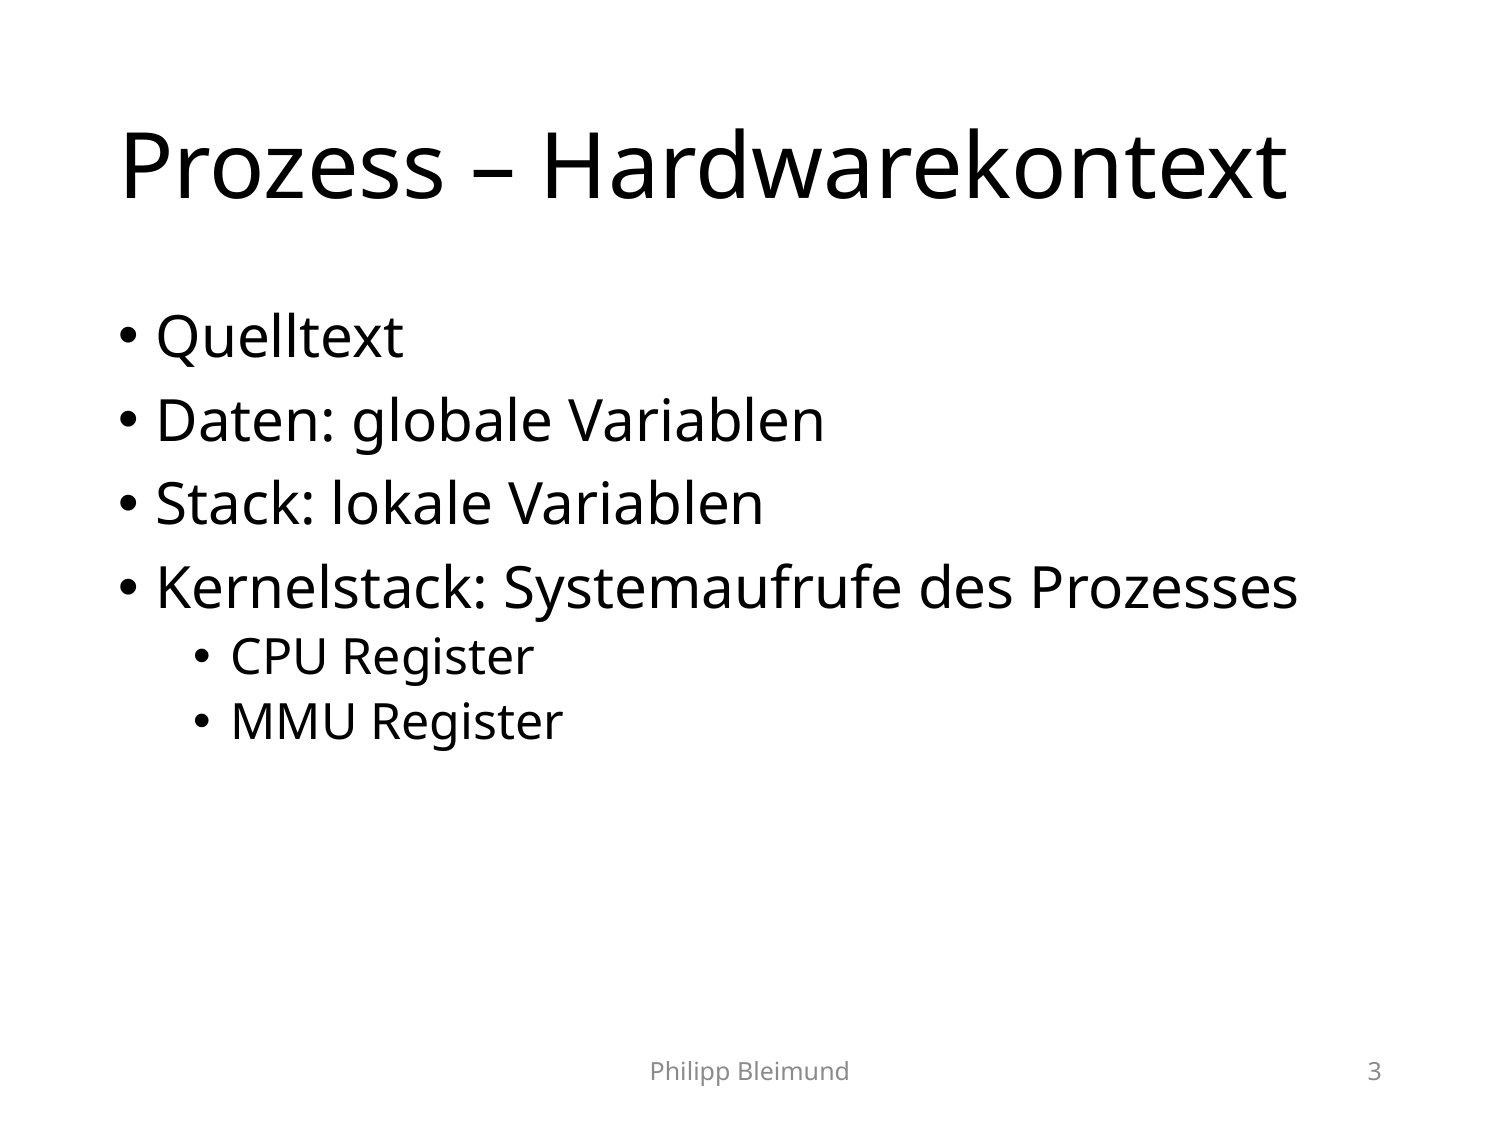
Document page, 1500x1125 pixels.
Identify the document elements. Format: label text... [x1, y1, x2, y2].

slide_number 3 [1059, 1042, 1397, 1103]
title Prozess – Hardwarekontext [103, 59, 1397, 278]
list Quelltext Daten: globale Variablen Stack: lokale Variablen Kernelstack: Systemaufrufe des Prozesses CPU Register MMU Register [103, 299, 1397, 1014]
footer Philipp Bleimund [496, 1042, 1004, 1103]
